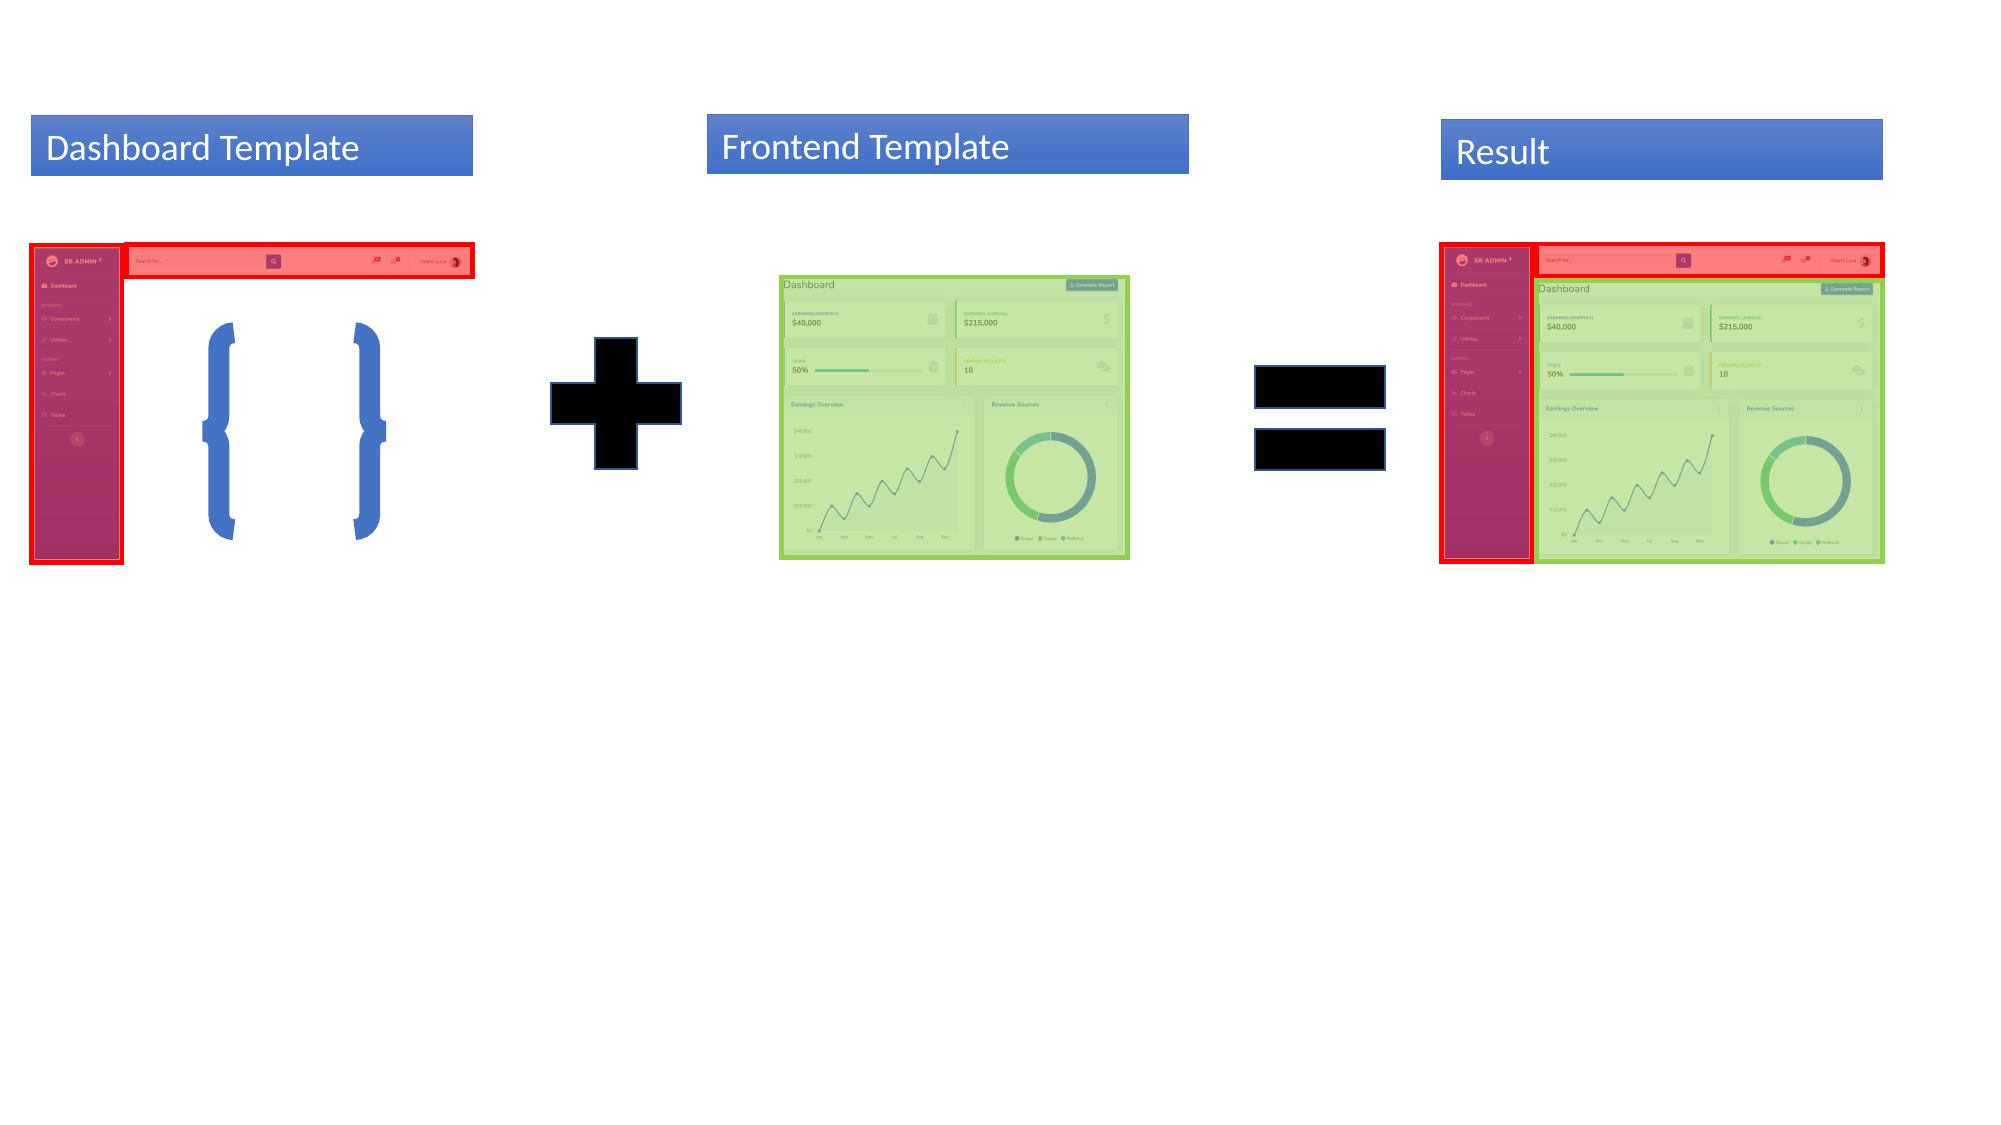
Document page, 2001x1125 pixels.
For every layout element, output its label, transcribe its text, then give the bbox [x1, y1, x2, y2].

text_box Result [1441, 119, 1883, 180]
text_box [1441, 243, 1883, 562]
text_box [1254, 428, 1386, 471]
text_box [550, 337, 682, 470]
text_box [1254, 365, 1386, 409]
text_box Frontend Template [707, 114, 1189, 174]
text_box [686, 240, 1128, 559]
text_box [31, 244, 473, 563]
text_box Dashboard Template [31, 115, 473, 176]
